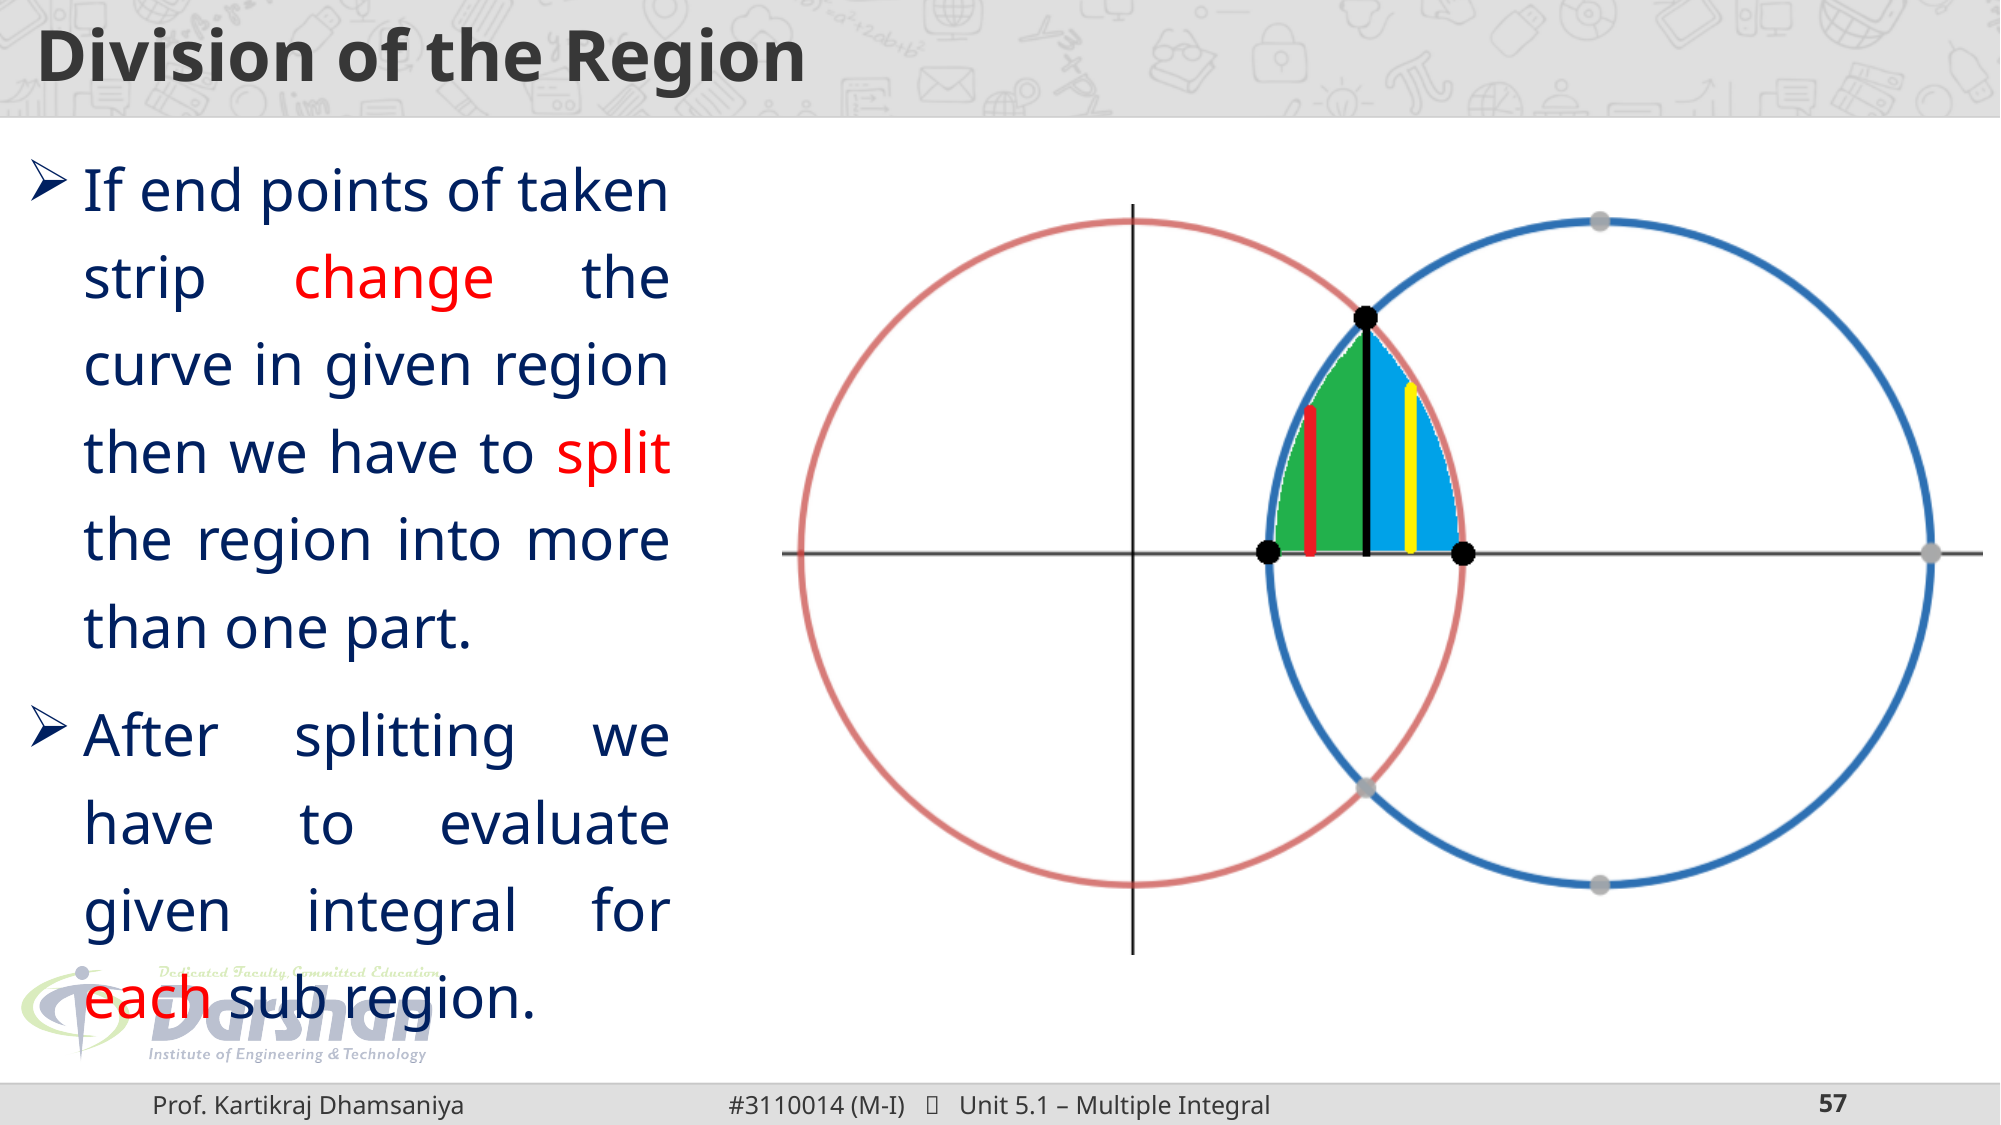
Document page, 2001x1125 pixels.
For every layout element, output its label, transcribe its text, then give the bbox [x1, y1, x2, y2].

picture [782, 204, 1983, 955]
title Division of the Region [0, 0, 2000, 117]
text_box If end points of taken strip change the curve in given region then we have to split the region into more than one part. After splitting we have to evaluate given integral for each sub region. [11, 127, 686, 918]
